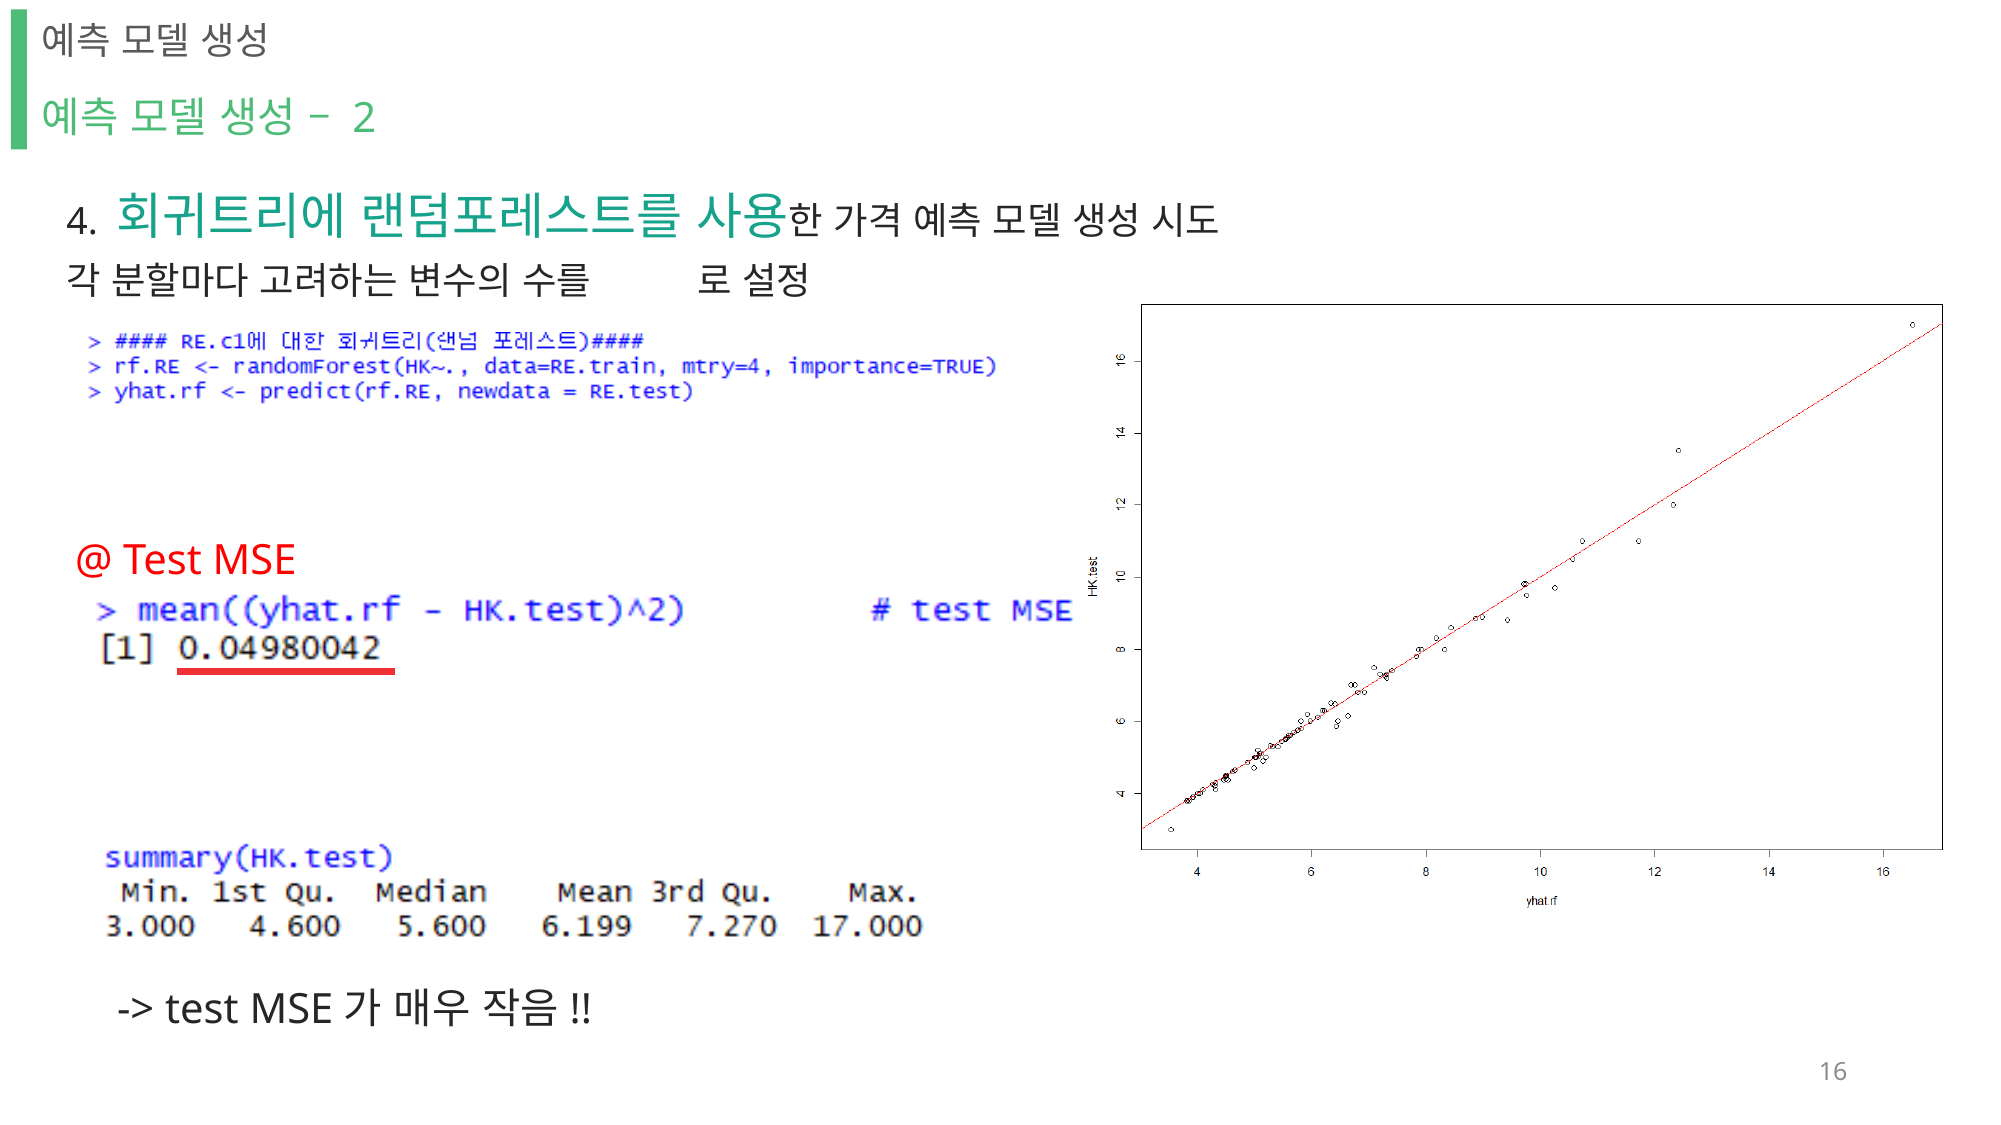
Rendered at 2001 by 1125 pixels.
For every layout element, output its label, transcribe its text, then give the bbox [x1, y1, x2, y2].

text_box 예측 모델 생성 – 2 [26, 83, 937, 149]
text_box 4. 회귀트리에 랜덤포레스트를 사용한 가격 예측 모델 생성 시도 각 분할마다 고려하는 변수의 수를 4개로 설정 [51, 177, 1373, 312]
picture [87, 322, 1003, 404]
text_box [10, 8, 28, 150]
picture [95, 245, 1972, 923]
text_box 예측 모델 생성 [28, 9, 788, 70]
slide_number 15 [1412, 1042, 1863, 1103]
text_box -> test MSE가 매우 작음!! [102, 974, 658, 1040]
text_box @ Test MSE [60, 525, 312, 590]
picture [87, 838, 935, 946]
